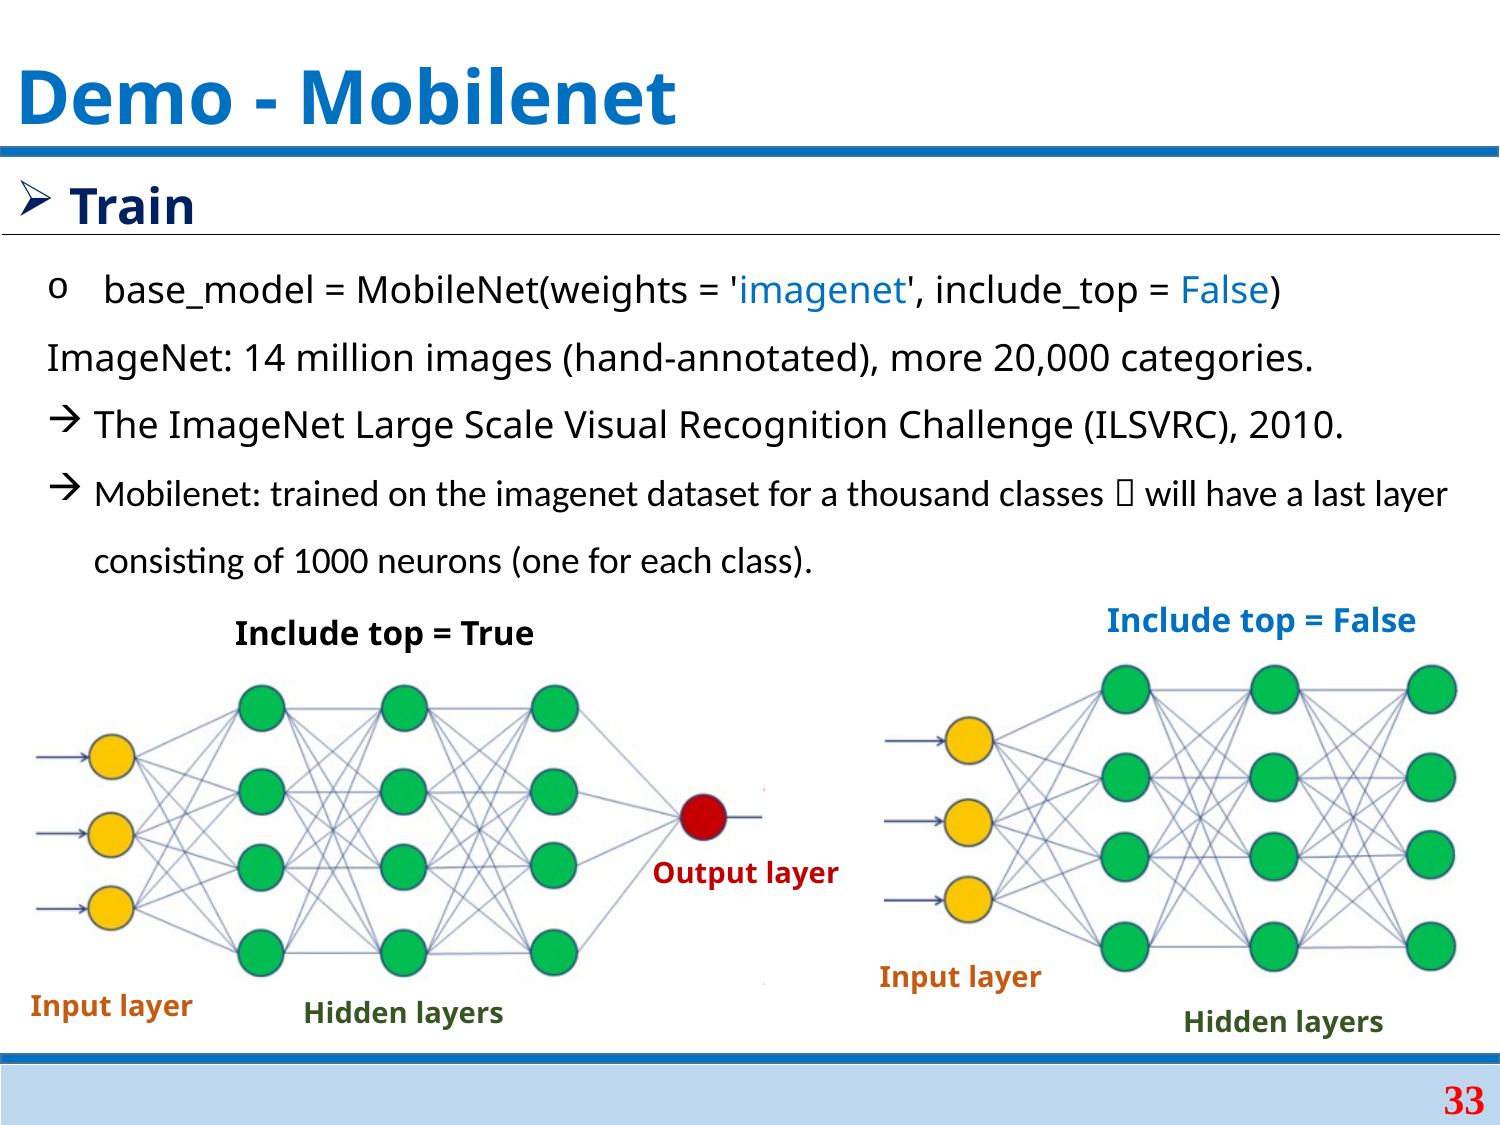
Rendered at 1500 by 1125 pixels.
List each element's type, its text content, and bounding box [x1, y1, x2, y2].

text_box 33 [0, 1064, 1500, 1125]
text_box base_model = MobileNet(weights = 'imagenet', include_top = False) ImageNet: 14 million images (hand-annotated), more 20,000 categories. The ImageNet Large Scale Visual Recognition Challenge (ILSVRC), 2010. Mobilenet: trained on the imagenet dataset for a thousand classes  will have a last layer consisting of 1000 neurons (one for each class). [32, 236, 1466, 657]
text_box [0, 1053, 1500, 1064]
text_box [21, 605, 849, 1038]
text_box Train [1, 154, 1258, 234]
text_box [870, 591, 1463, 1047]
text_box Train [1, 235, 1258, 242]
text_box [1238, 146, 1499, 157]
text_box Demo - Mobilenet [0, 29, 1238, 160]
